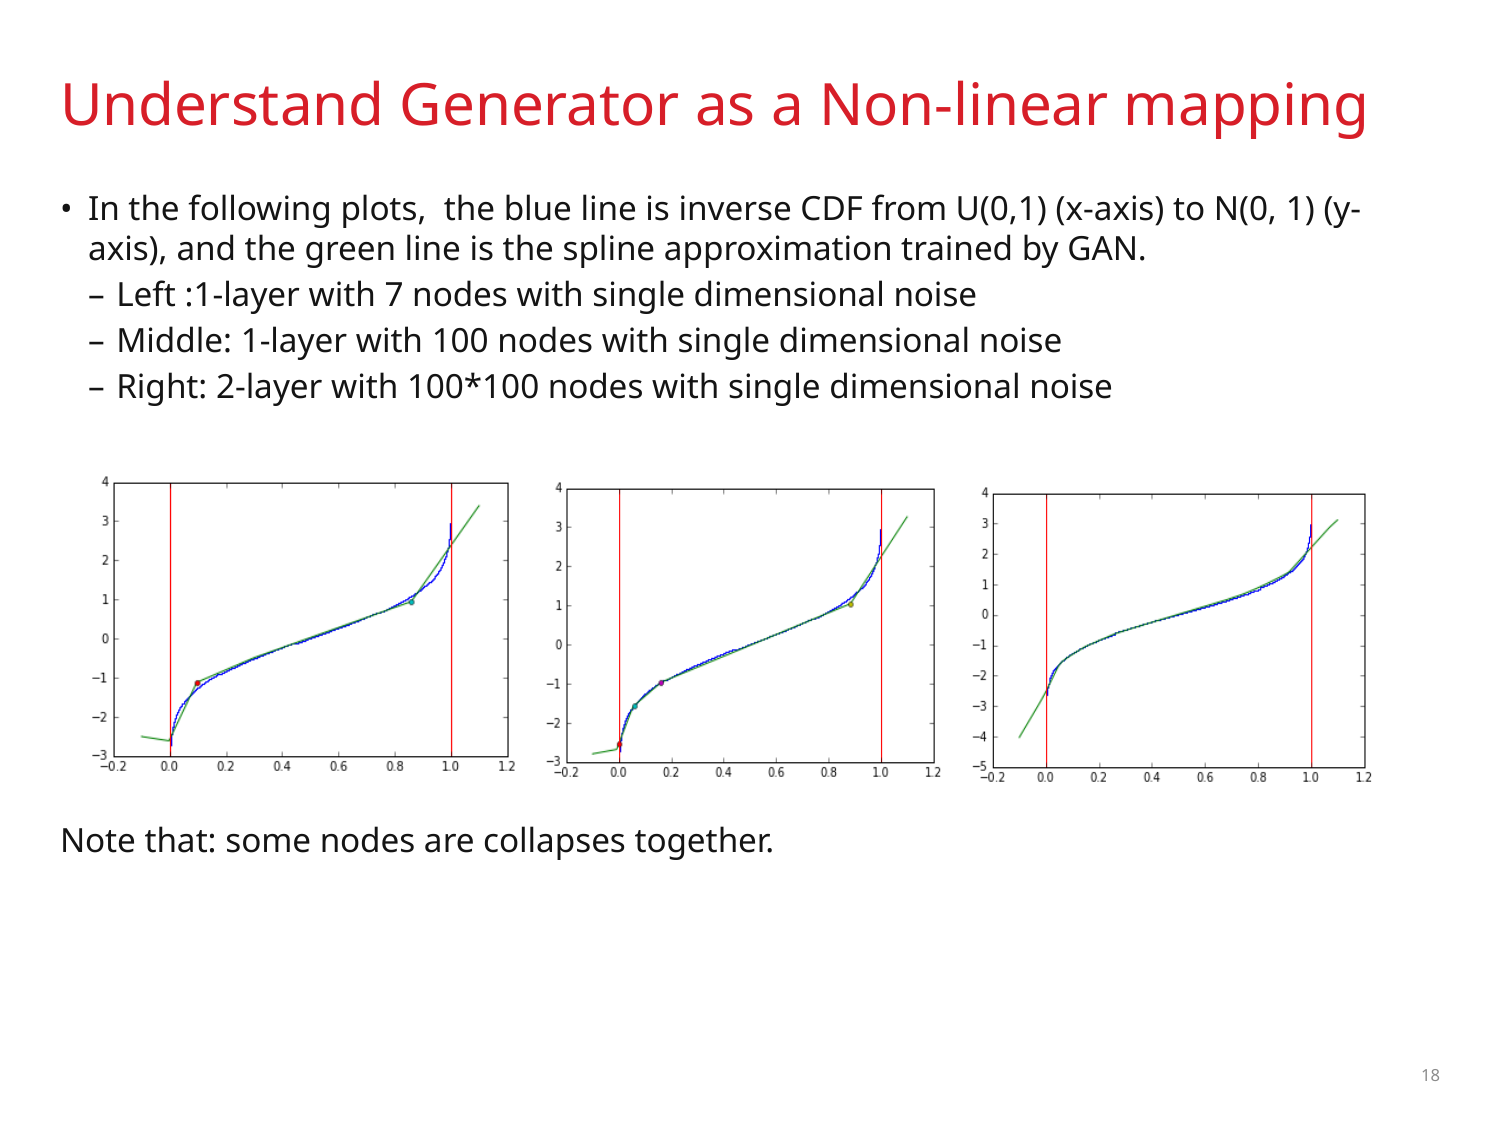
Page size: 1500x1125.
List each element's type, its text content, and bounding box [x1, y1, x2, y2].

picture [538, 474, 950, 789]
slide_number 18 [1380, 1050, 1440, 1088]
picture [82, 468, 524, 782]
picture [963, 479, 1381, 793]
title Understand Generator as a Non-linear mapping [60, 75, 1440, 163]
list In the following plots, the blue line is inverse CDF from U(0,1) (x-axis) to N(0, 1) (y-axis), and the green line is the spline approximation trained by GAN. Left :1-layer with 7 nodes with single dimensional noise Middle: 1-layer with 100 nodes with single dimensional noise Right: 2-layer with 100*100 nodes with single dimensional noise Note that: some nodes are collapses together. [60, 187, 1440, 1025]
